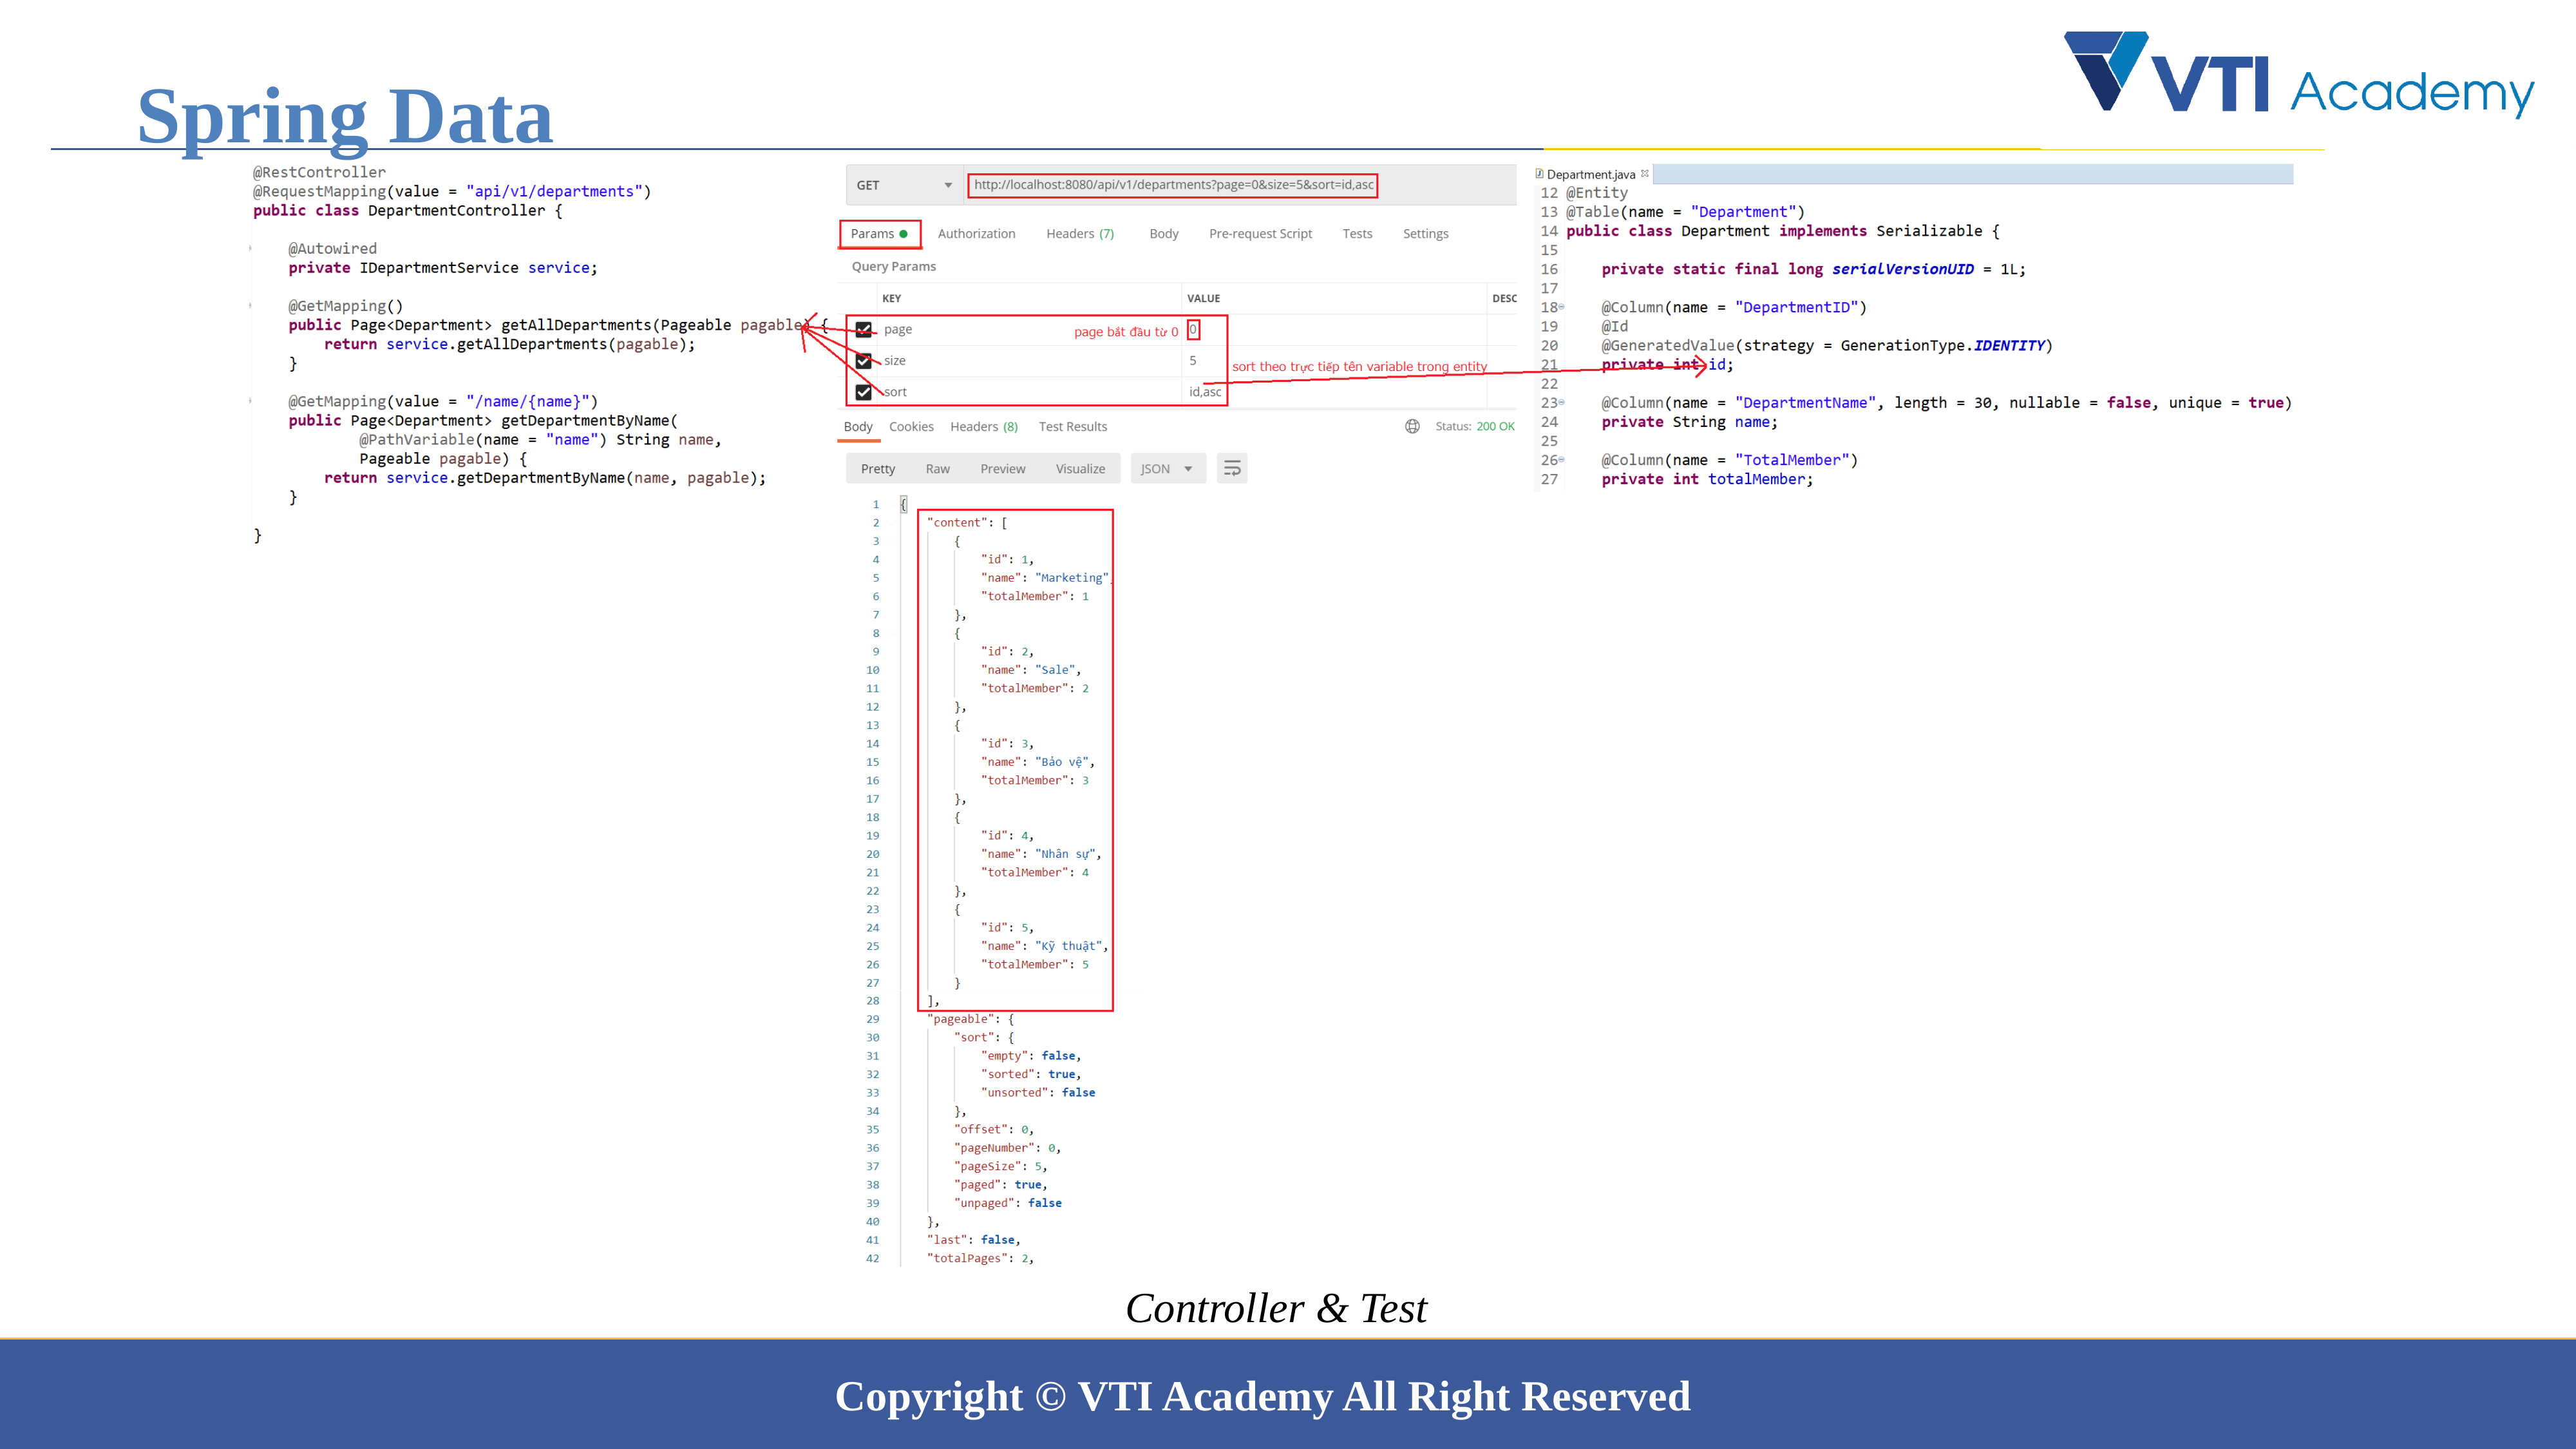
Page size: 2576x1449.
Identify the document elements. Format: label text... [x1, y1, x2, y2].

text_box Spring Data [126, 60, 1709, 161]
text_box Controller & Test [1115, 1275, 1438, 1336]
picture [2034, 0, 2576, 149]
picture [249, 160, 2298, 1275]
